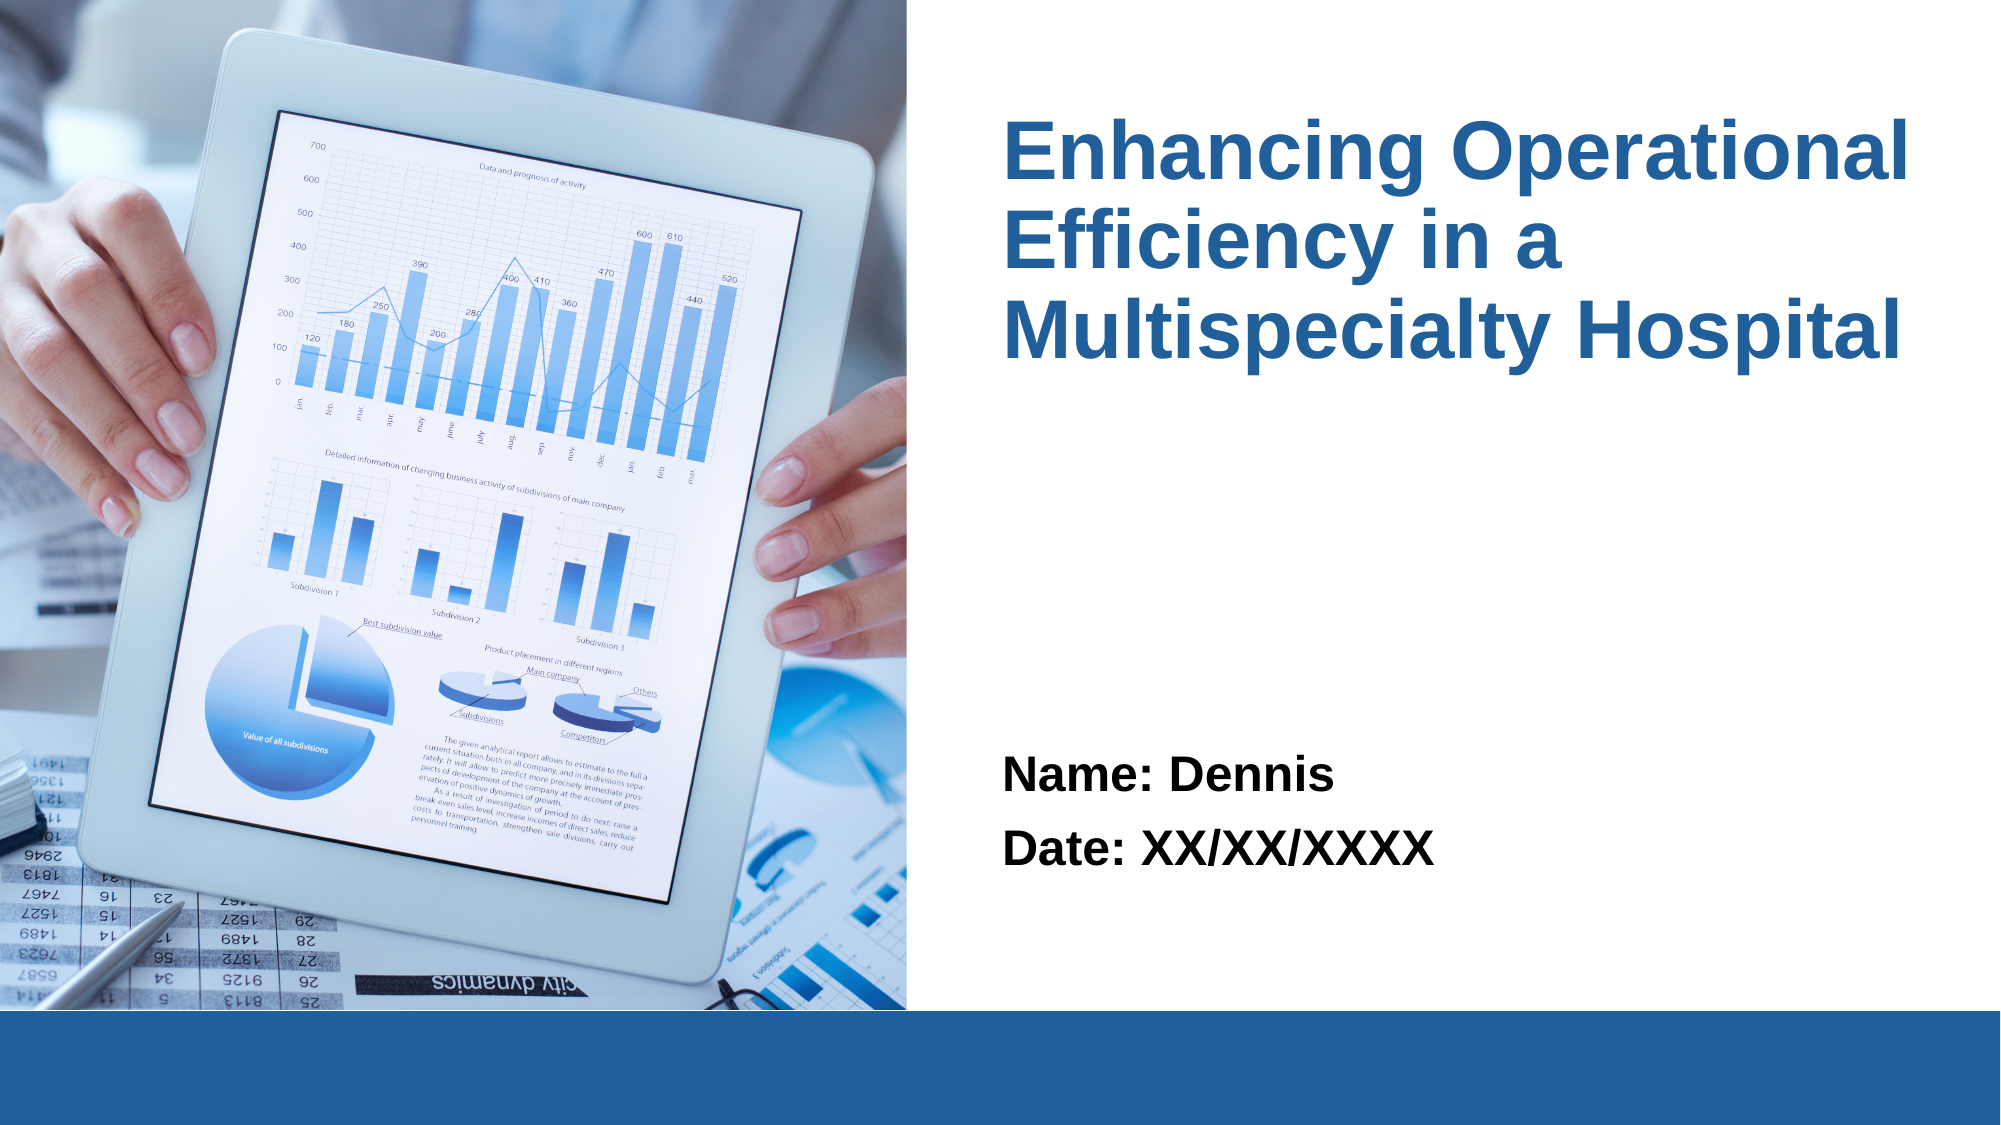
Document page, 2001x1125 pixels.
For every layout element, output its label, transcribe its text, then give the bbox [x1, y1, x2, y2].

title Enhancing Operational Efficiency in a Multispecialty Hospital [987, 60, 1943, 385]
picture [0, 0, 908, 1010]
subtitle Name: Dennis Date: XX/XX/XXXX [987, 740, 1943, 894]
